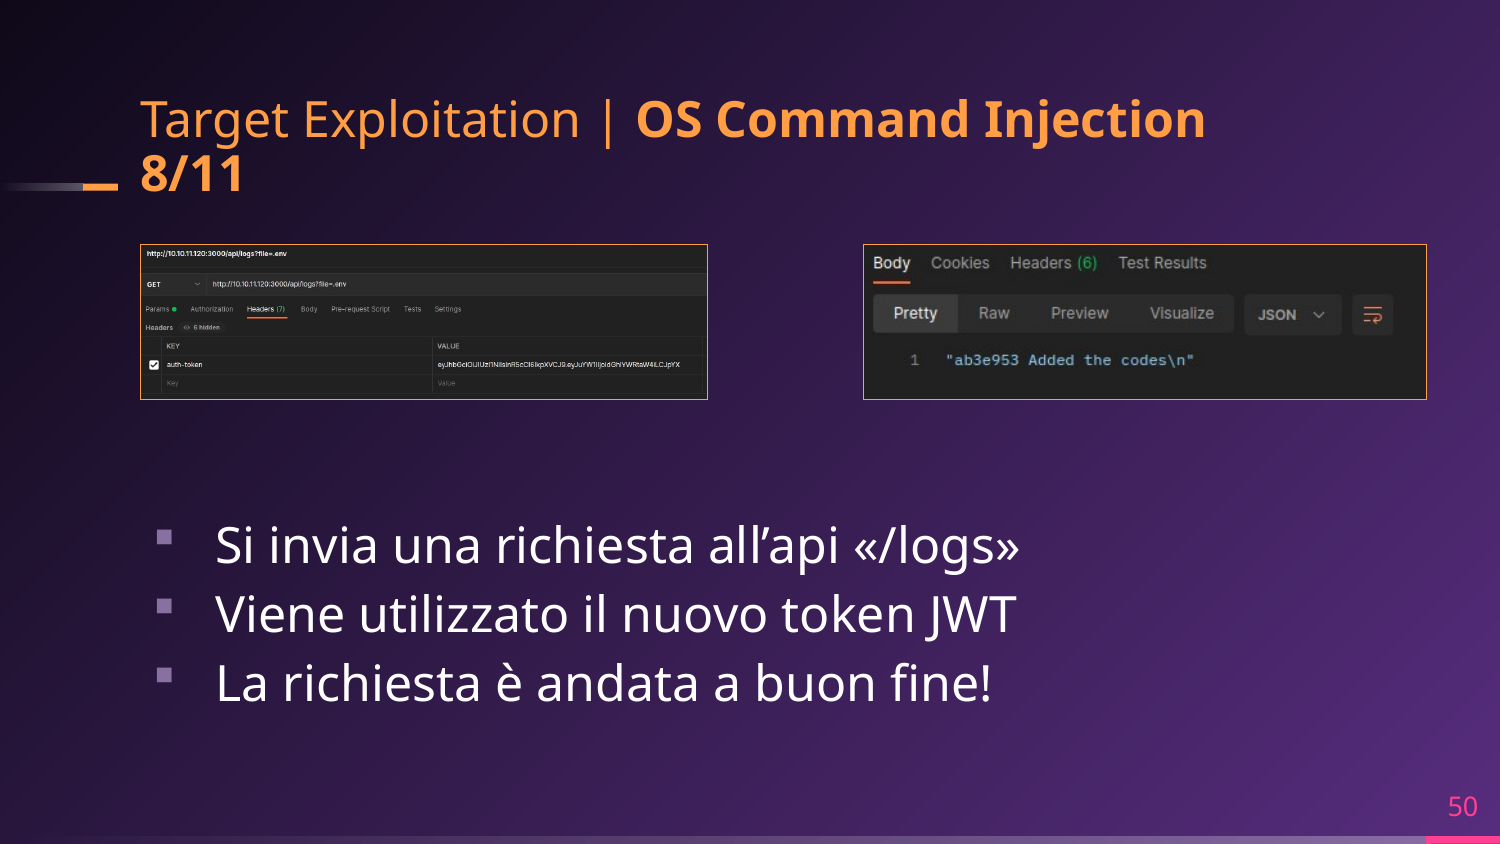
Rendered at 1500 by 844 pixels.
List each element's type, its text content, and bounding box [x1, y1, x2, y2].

title Target Exploitation | OS Command Injection 8/11 [140, 137, 1246, 203]
picture [140, 243, 708, 400]
list Si invia una richiesta all’api «/logs» Viene utilizzato il nuovo token JWT La richiesta è andata a buon fine! [140, 504, 1427, 780]
picture [863, 243, 1427, 400]
slide_number 50 [1426, 779, 1500, 837]
